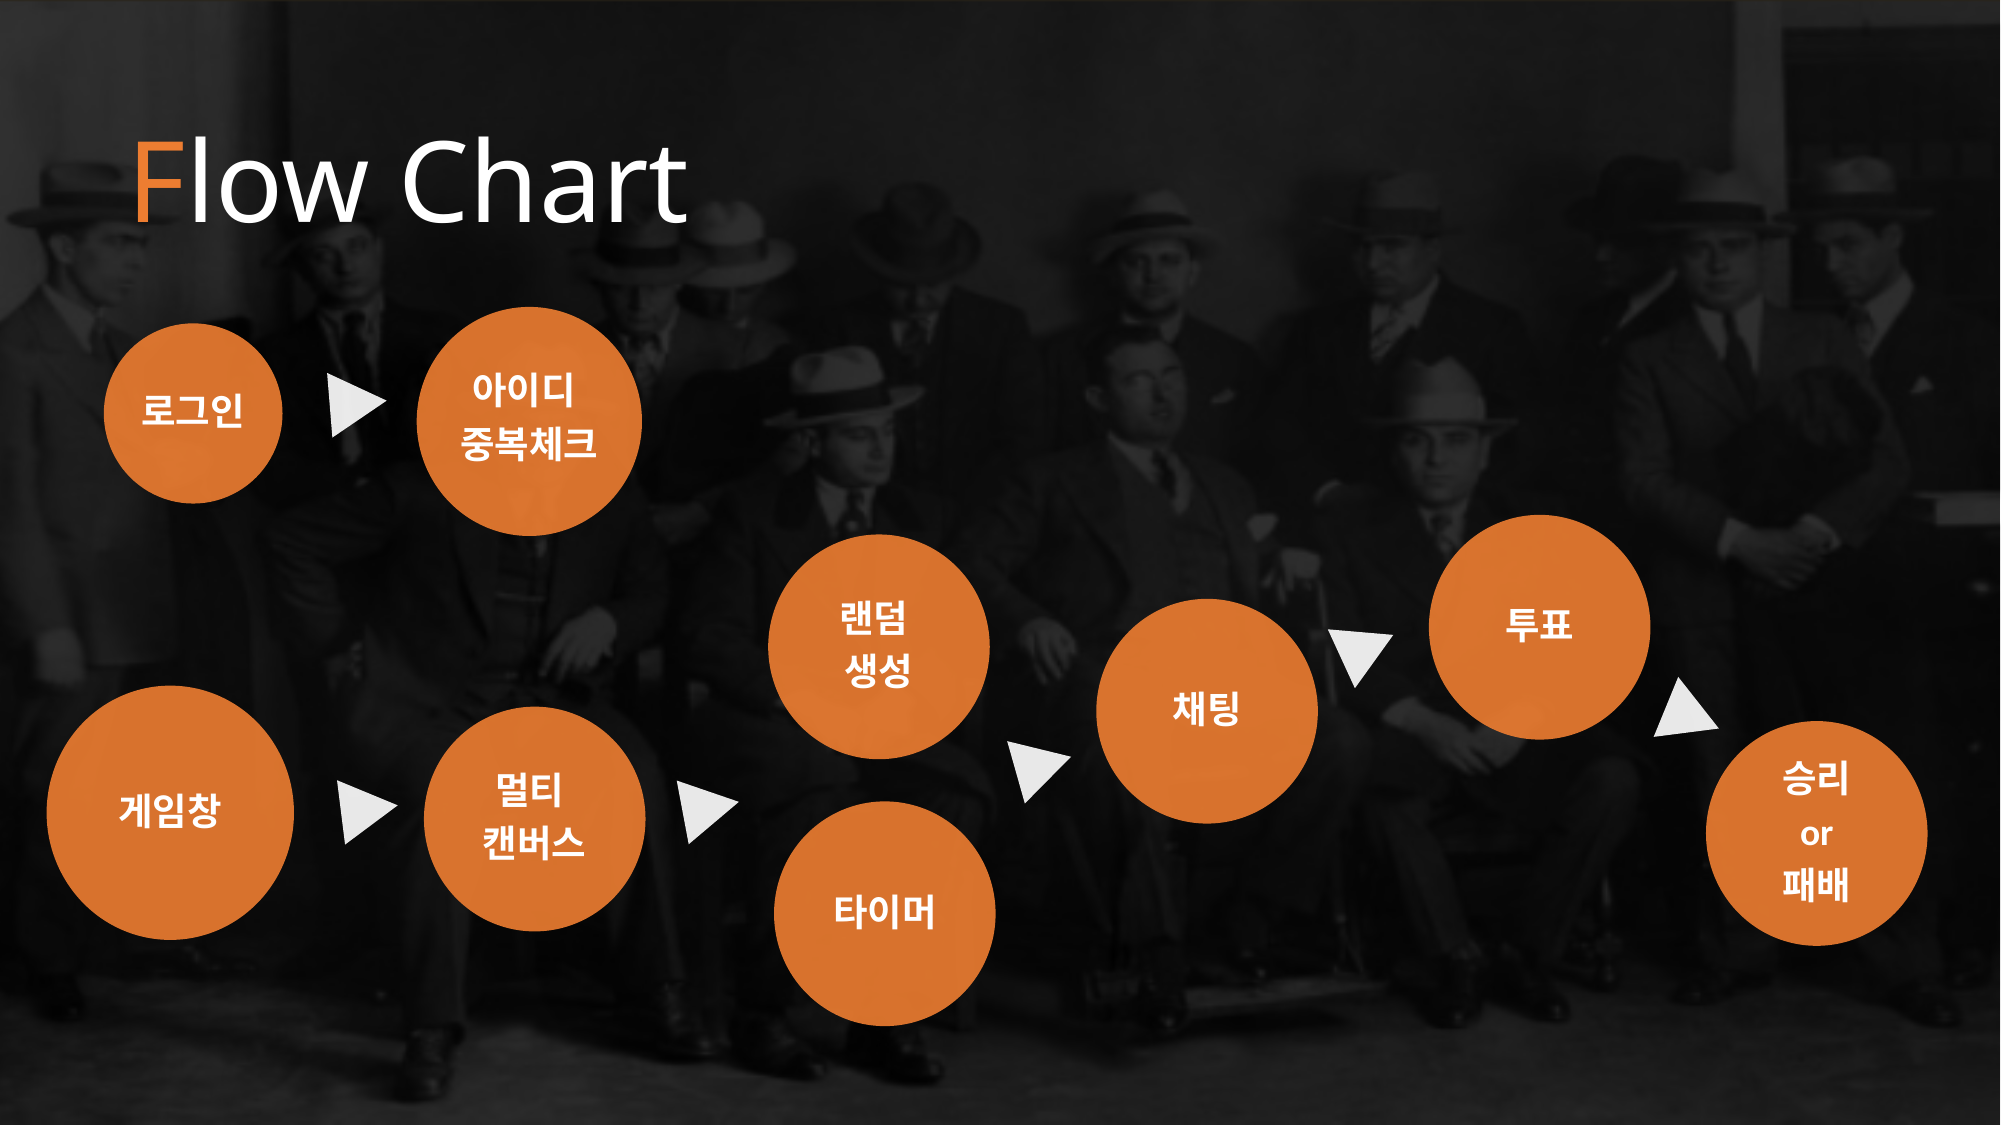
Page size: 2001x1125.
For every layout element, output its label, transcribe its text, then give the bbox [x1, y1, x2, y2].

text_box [46, 685, 294, 940]
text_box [1096, 598, 1318, 824]
text_box [327, 372, 387, 438]
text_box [103, 323, 283, 504]
text_box [1327, 629, 1394, 689]
text_box [676, 780, 739, 845]
text_box [337, 780, 398, 845]
text_box [0, 0, 2000, 1125]
text_box [1653, 676, 1713, 737]
text_box [1007, 741, 1072, 804]
text_box Flow Chart [113, 102, 705, 253]
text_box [1428, 514, 1651, 740]
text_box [416, 306, 642, 536]
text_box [768, 534, 990, 760]
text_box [774, 801, 996, 1027]
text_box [1705, 721, 1928, 946]
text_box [423, 706, 646, 932]
